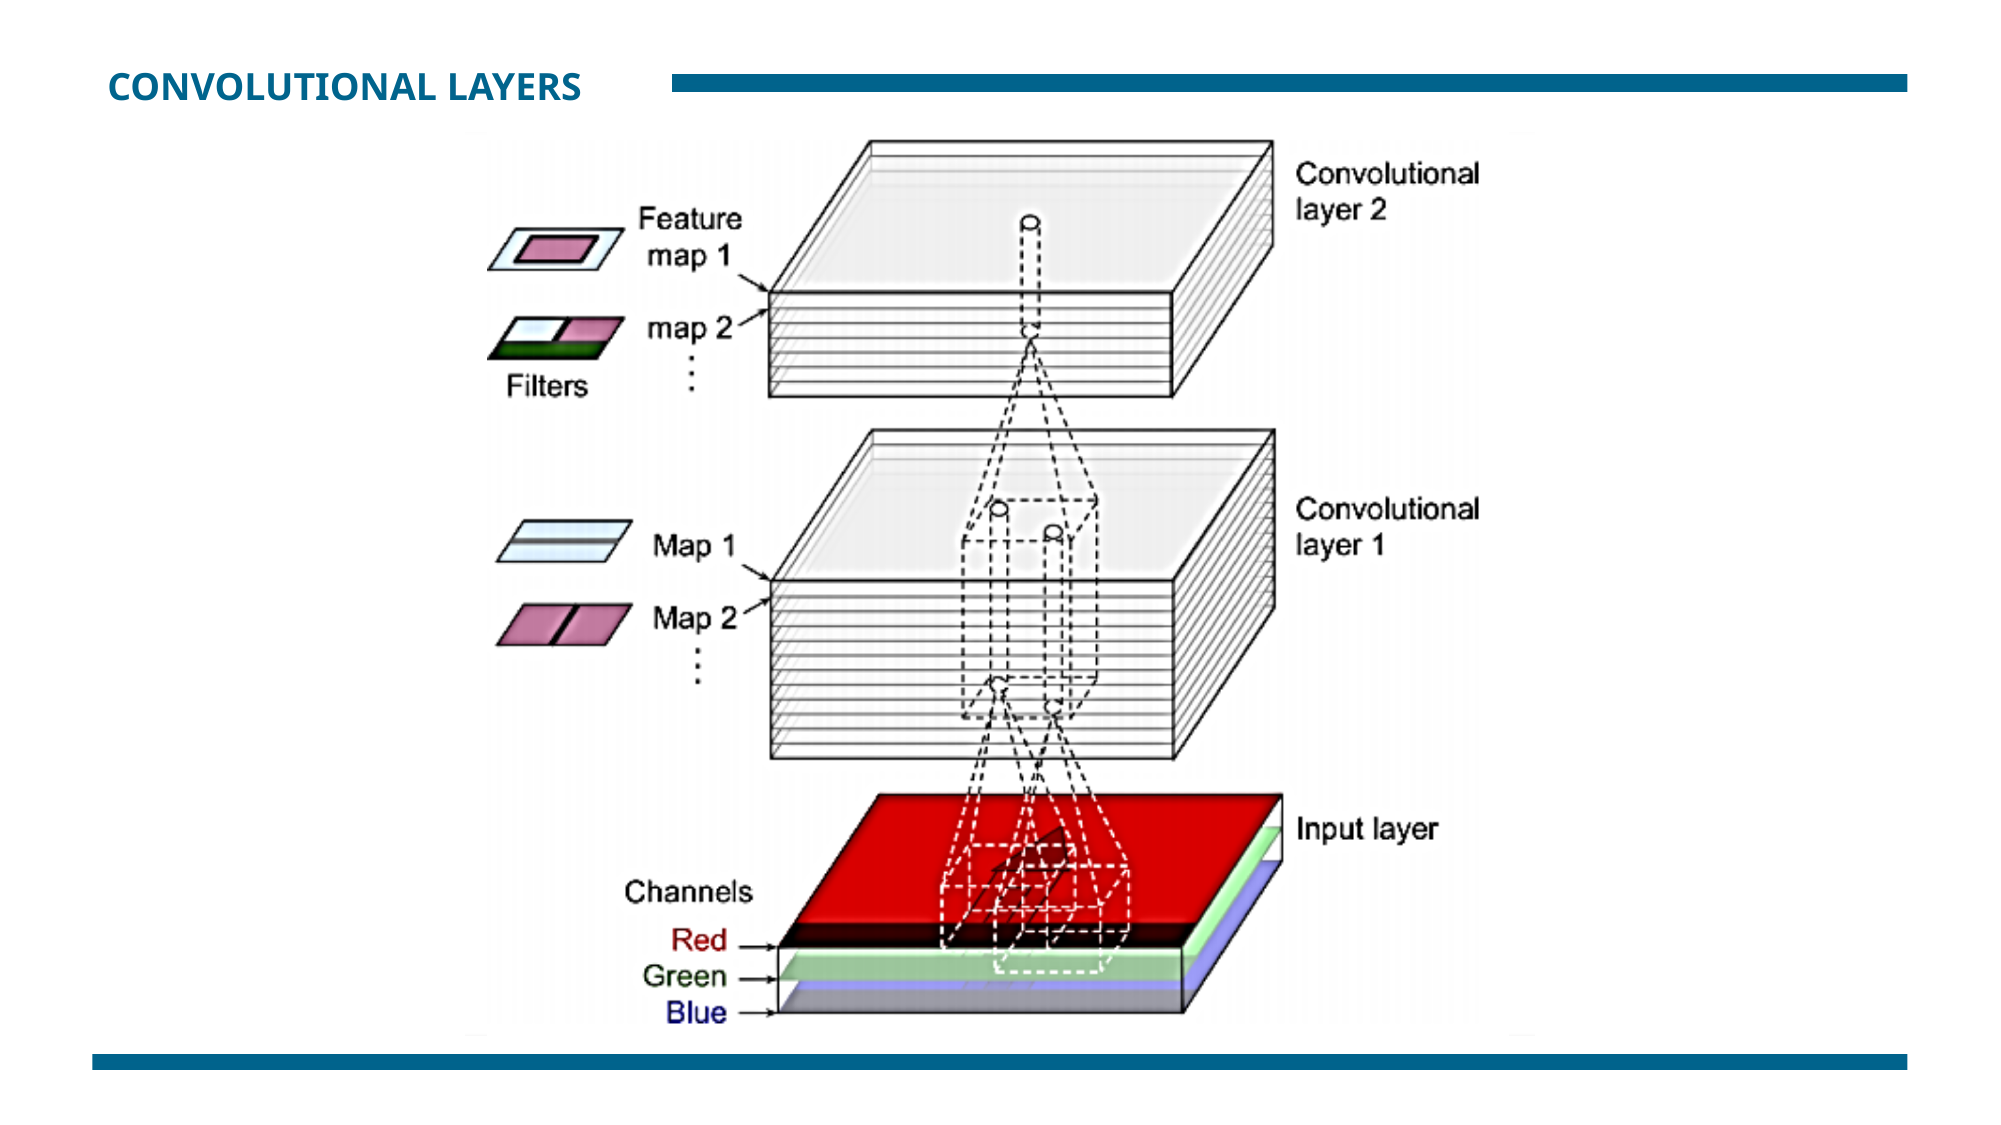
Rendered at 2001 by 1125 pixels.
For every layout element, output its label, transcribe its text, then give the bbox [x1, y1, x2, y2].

text_box CONVOLUTIONAL LAYERS [92, 55, 1123, 115]
picture [465, 132, 1535, 1036]
